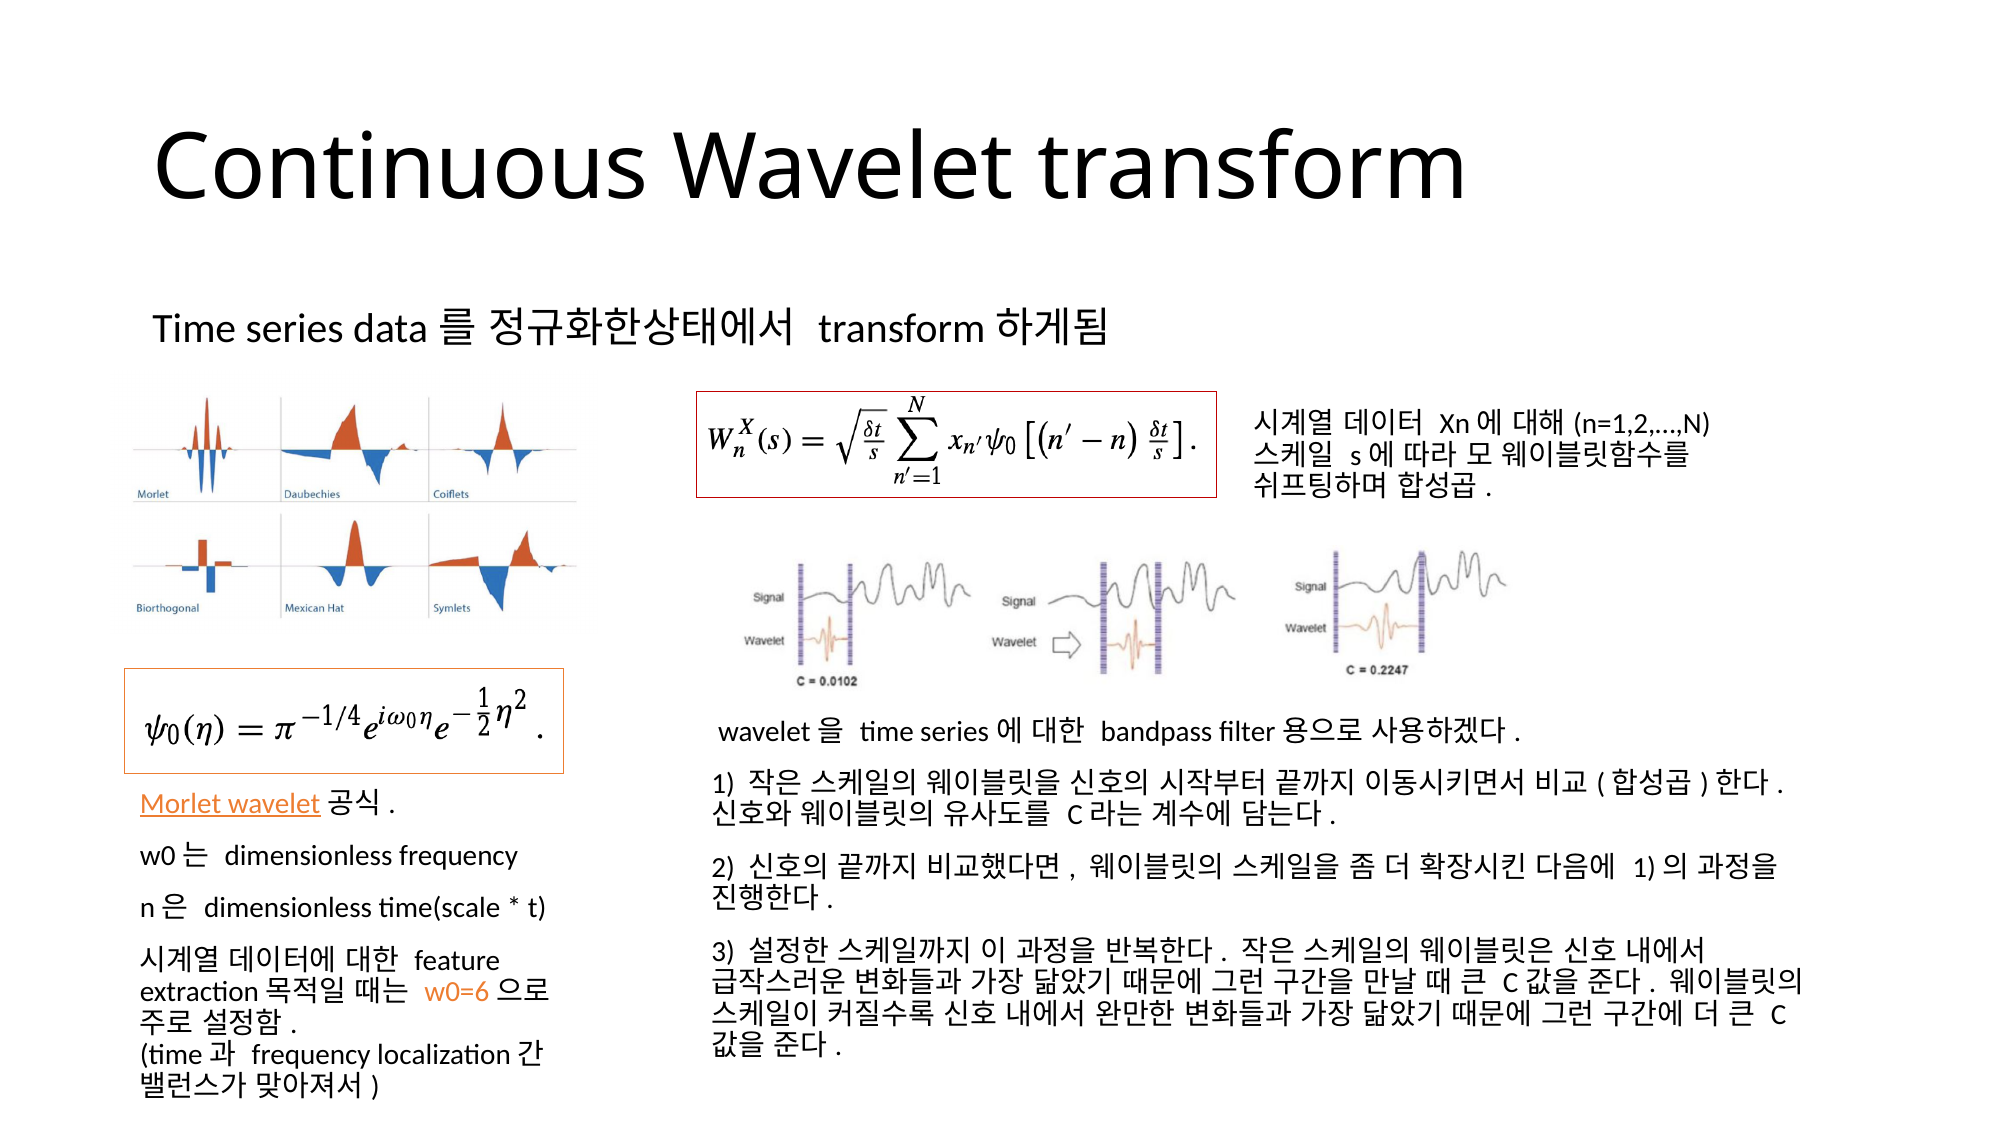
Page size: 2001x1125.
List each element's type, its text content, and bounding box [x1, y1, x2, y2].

picture [696, 509, 1544, 705]
title Continuous Wavelet transform [137, 59, 1863, 278]
picture [109, 370, 598, 634]
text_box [124, 668, 626, 1125]
picture [696, 391, 1217, 498]
text_box 시계열 데이터 Xn에 대해(n=1,2,…,N) 스케일 s에 따라 모 웨이블릿함수를 쉬프팅하며 합성곱. [1239, 401, 1820, 519]
list Time series data를 정규화한상태에서 transform하게됨 [137, 299, 1863, 377]
text_box CWT(Continuous wavelet transform)의 아이디어 wavelet을 time series에 대한 bandpass filter용으로 사용하겠다. 1) 작은 스케일의 웨이블릿을 신호의 시작부터 끝까지 이동시키면서 비교(합성곱)한다. 신호와 웨이블릿의 유사도를 C라는 계수에 담는다. 2) 신호의 끝까지 비교했다면, 웨이블릿의 스케일을 좀 더 확장시킨 다음에 1)의 과정을 진행한다. 3) 설정한 스케일까지 이 과정을 반복한다. 작은 스케일의 웨이블릿은 신호 내에서 급작스러운 변화들과 가장 닮았기 때문에 그런 구간을 만날 때 큰 C값을 준다. 웨이블릿의 스케일이 커질수록 신호 내에서 완만한 변화들과 가장 닮았기 때문에 그런 구간에 더 큰 C값을 준다. [696, 655, 1863, 1125]
